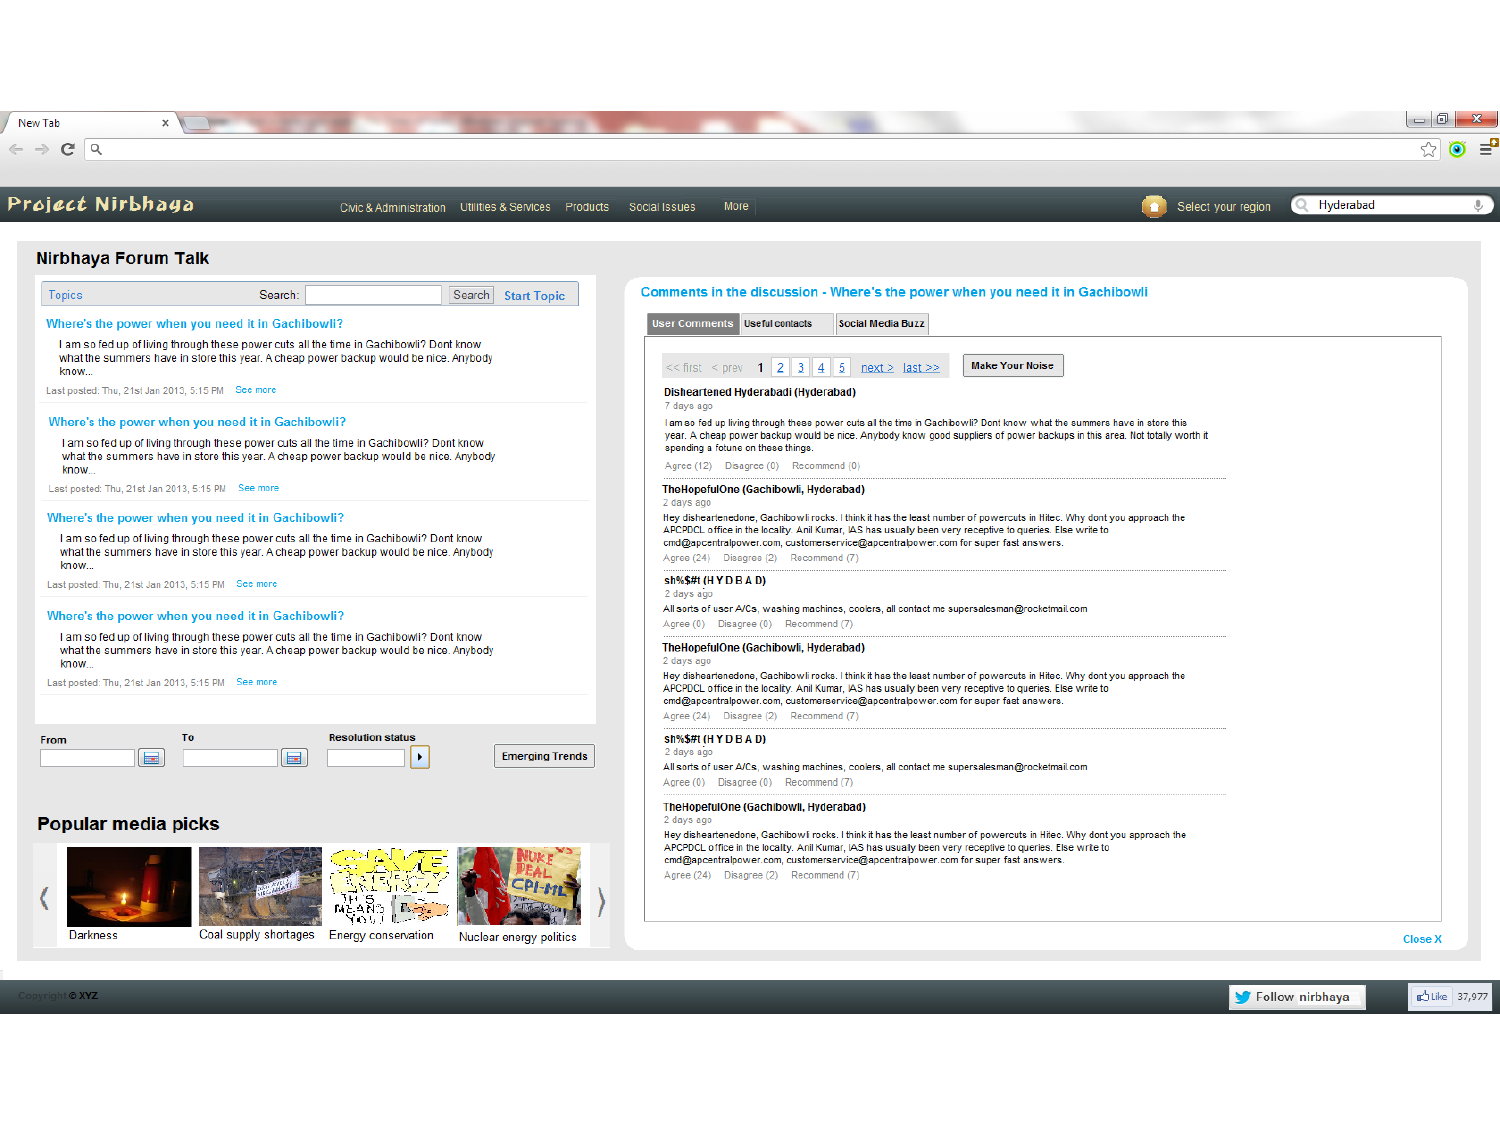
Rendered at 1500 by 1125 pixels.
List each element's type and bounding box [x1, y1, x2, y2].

picture [0, 111, 1500, 1014]
